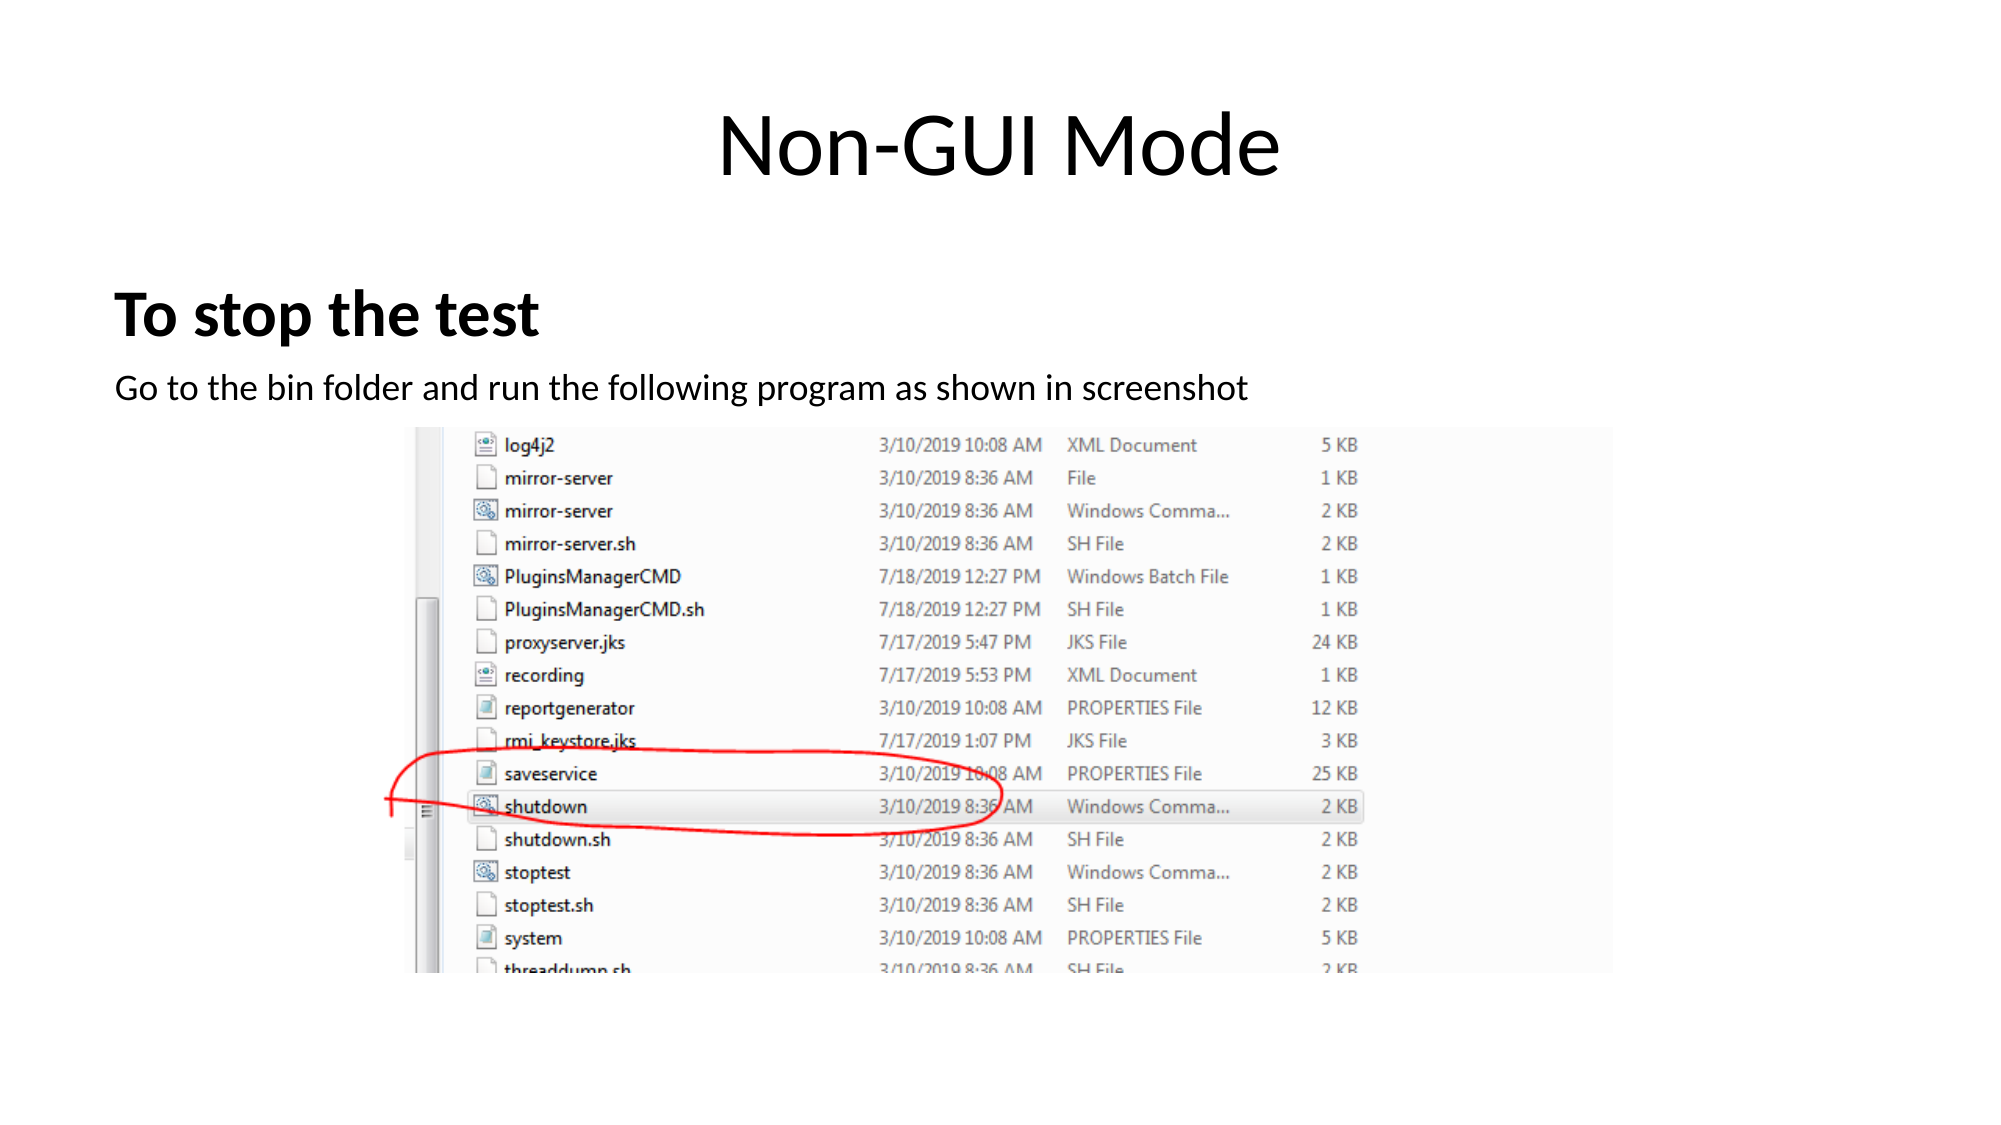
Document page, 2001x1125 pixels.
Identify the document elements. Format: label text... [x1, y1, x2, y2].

picture [382, 427, 1614, 974]
title Non-GUI Mode [99, 45, 1900, 233]
list To stop the test Go to the bin folder and run the following program as shown in screenshot [99, 262, 1900, 1005]
